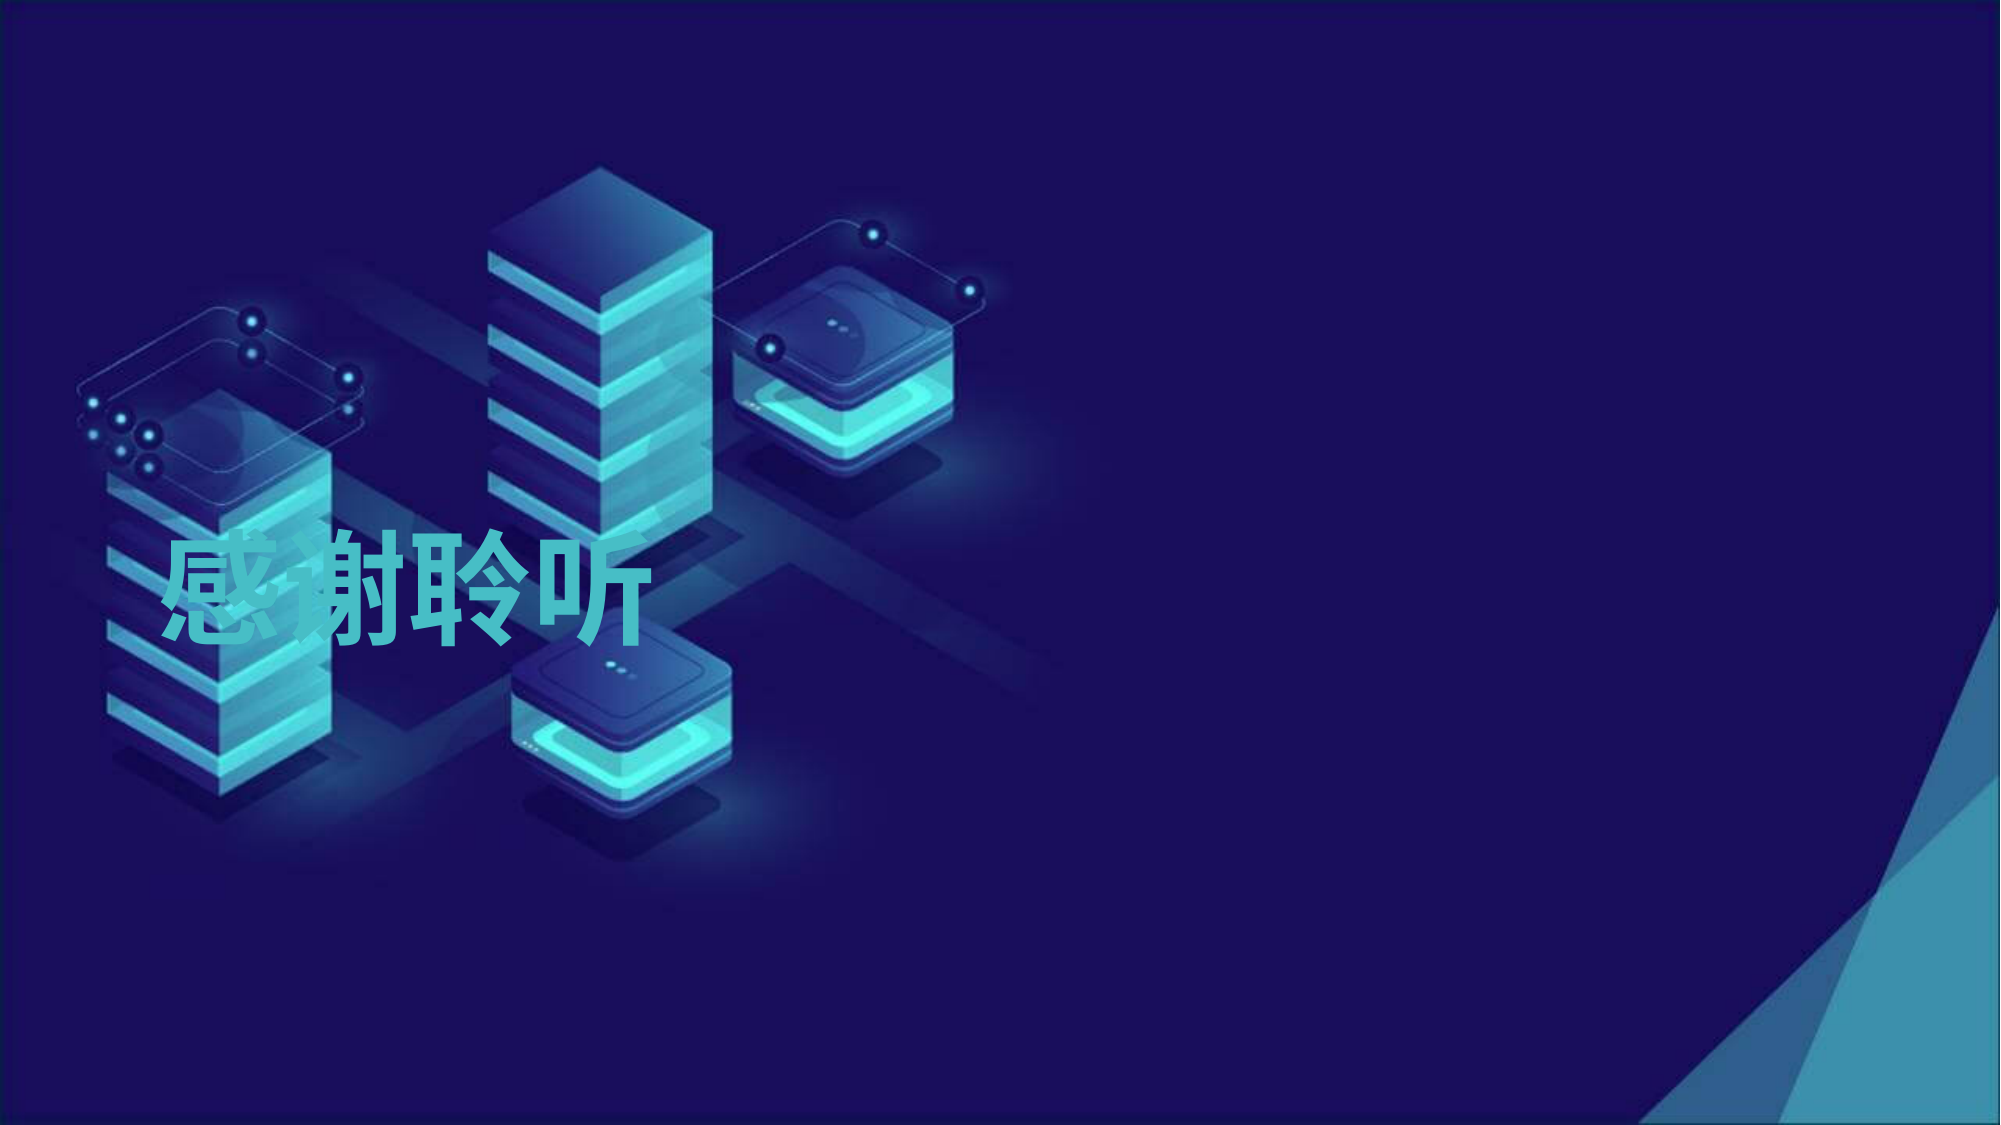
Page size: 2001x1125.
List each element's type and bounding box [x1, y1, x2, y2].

title [142, 350, 1244, 792]
picture [0, 0, 2000, 1125]
